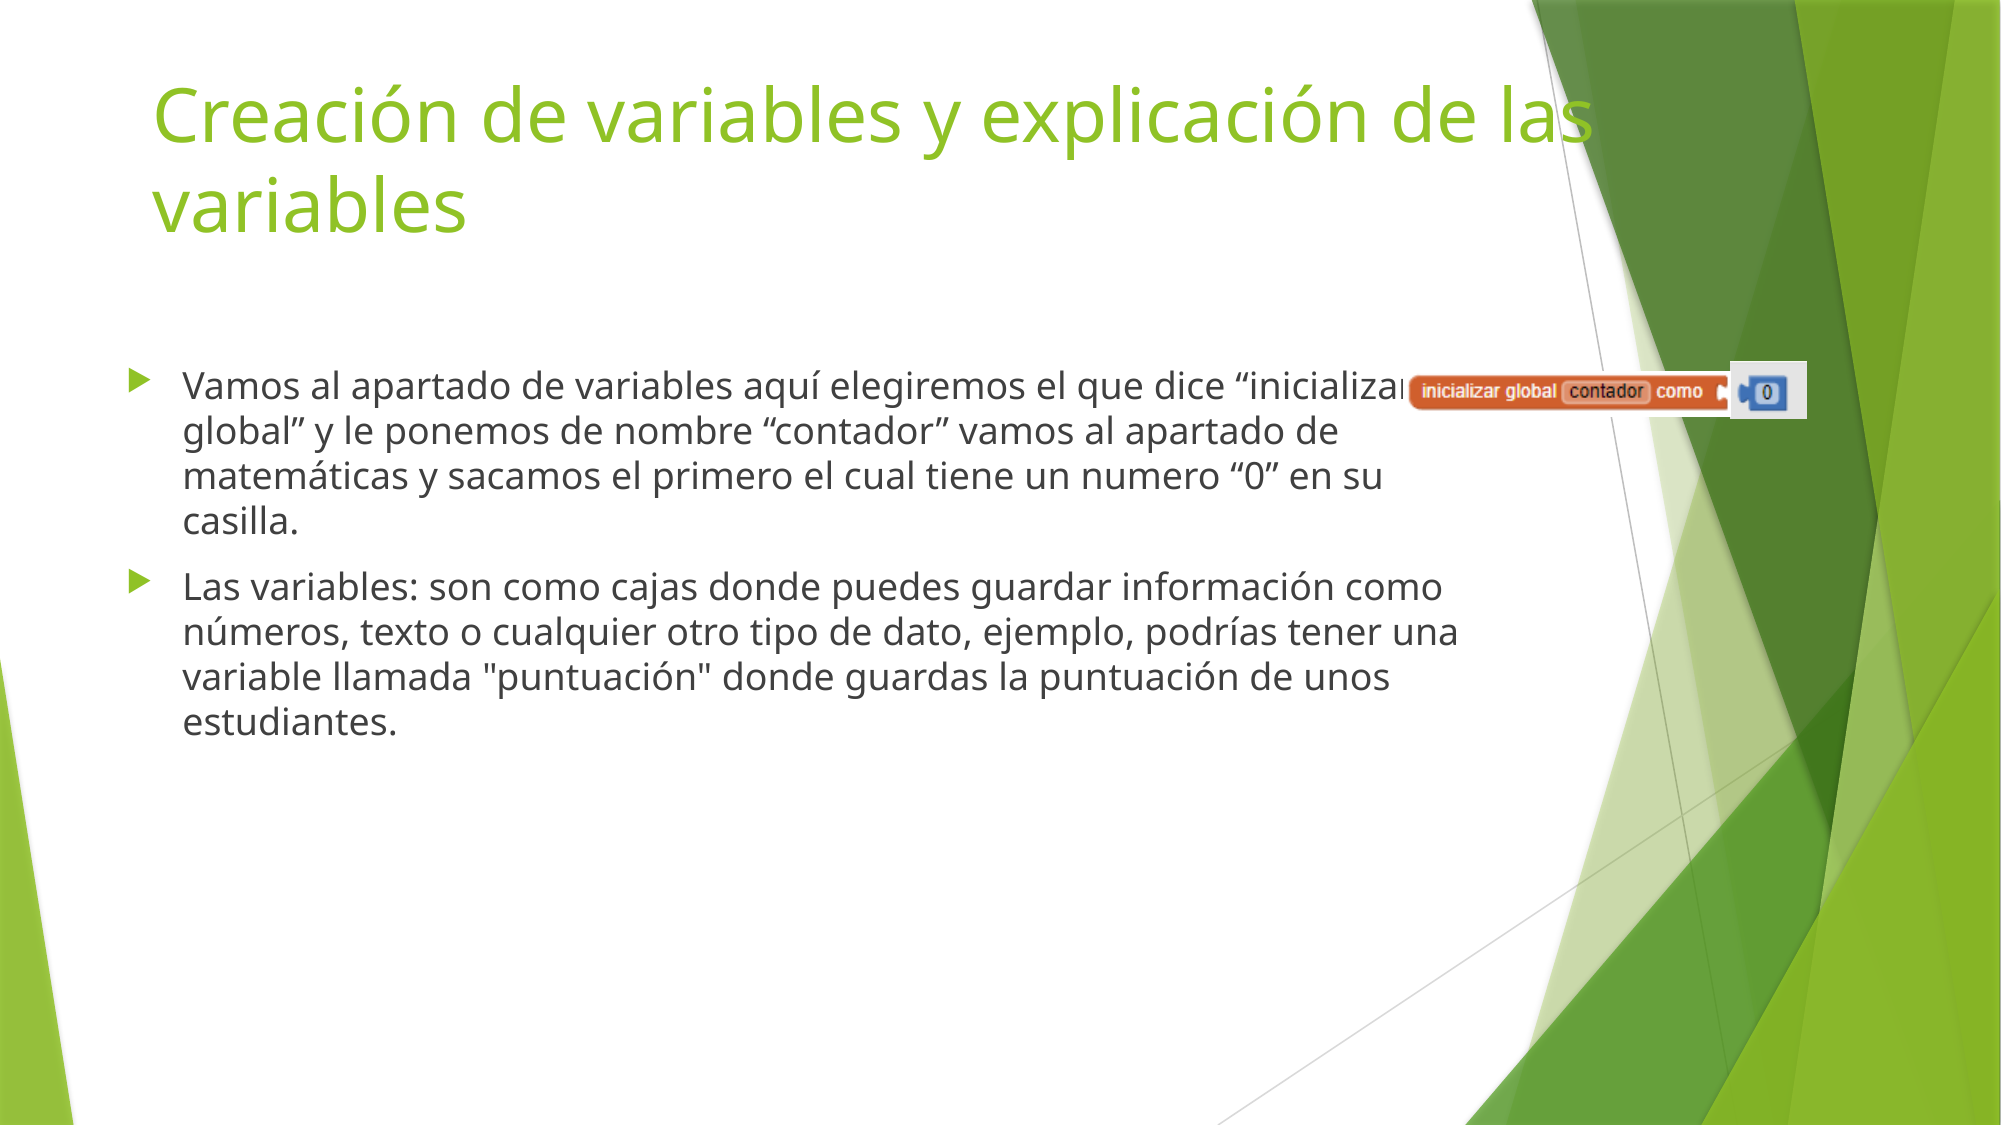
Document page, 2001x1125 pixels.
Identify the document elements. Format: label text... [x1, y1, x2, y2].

picture [1403, 361, 1808, 419]
title Creación de variables y explicación de las variables [137, 59, 1688, 278]
list Vamos al apartado de variables aquí elegiremos el que dice “inicializar global” y le ponemos de nombre “contador” vamos al apartado de matemáticas y sacamos el primero el cual tiene un numero “0” en su casilla. Las variables: son como cajas donde puedes guardar información como números, texto o cualquier otro tipo de dato, ejemplo, podrías tener una variable llamada "puntuación" donde guardas la puntuación de unos estudiantes. [111, 354, 1522, 992]
